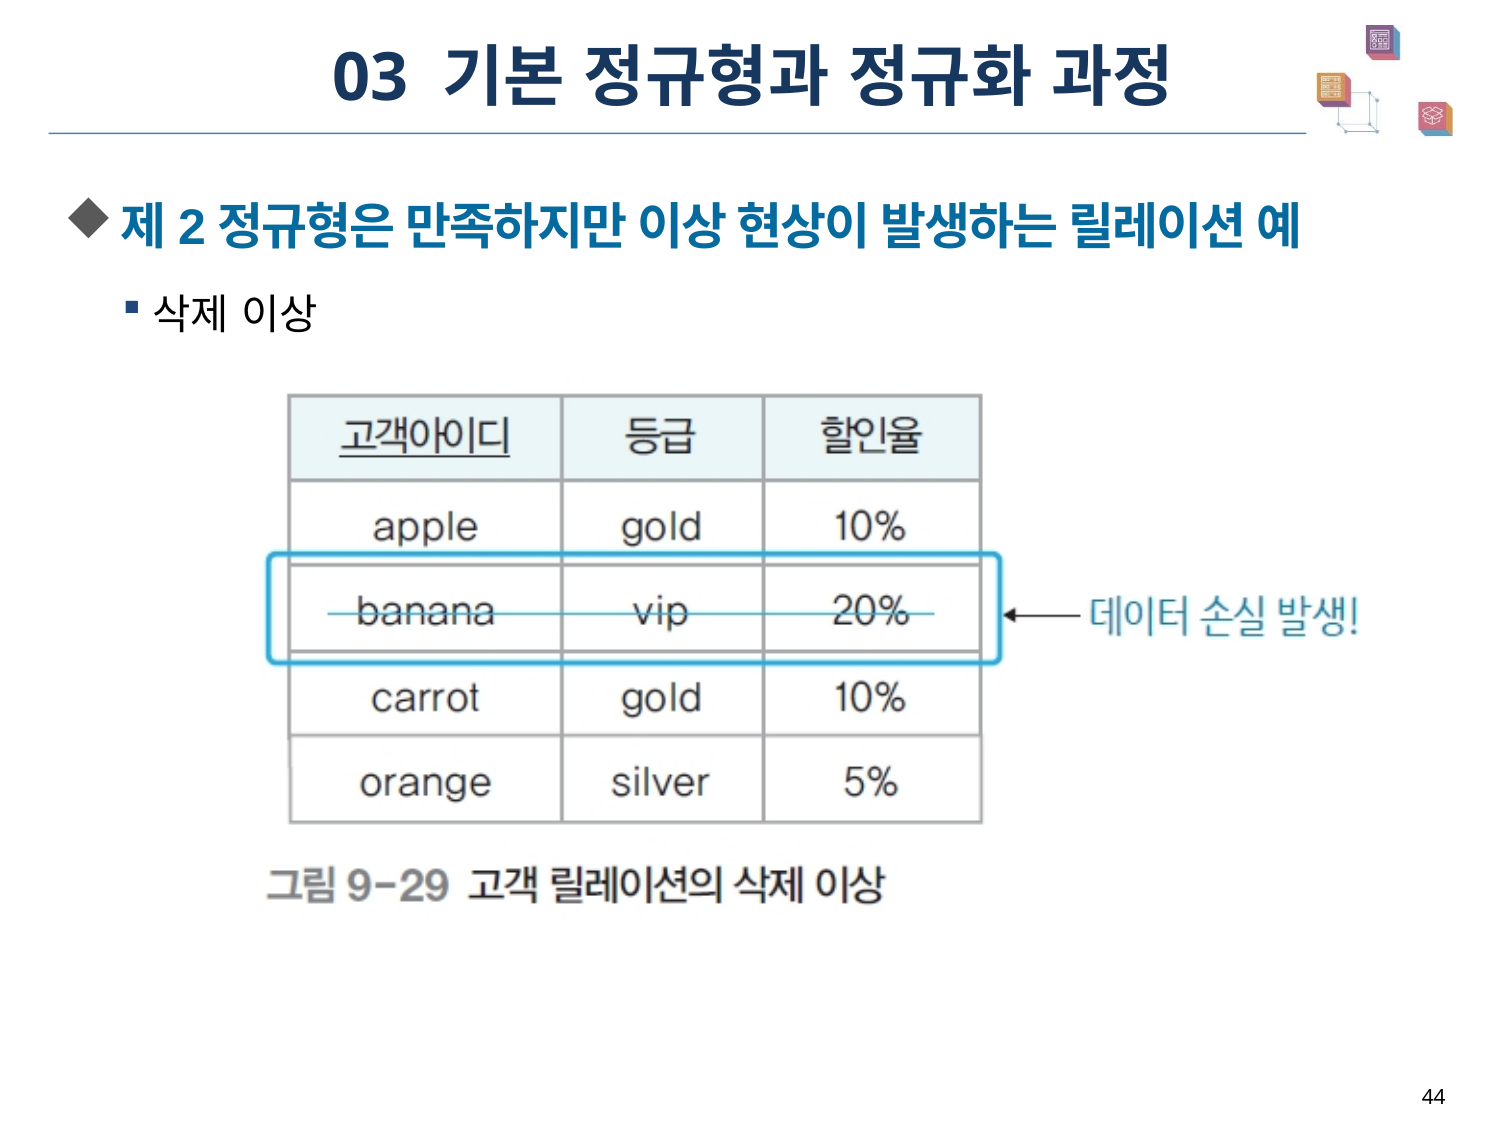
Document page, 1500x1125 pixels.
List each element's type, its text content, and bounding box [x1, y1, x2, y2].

title 03 기본 정규형과 정규화 과정 [48, 25, 1459, 123]
picture [255, 377, 1371, 922]
list 제2정규형은 만족하지만 이상 현상이 발생하는 릴레이션 예 삭제 이상 [48, 187, 1452, 1097]
picture [1316, 123, 1453, 138]
